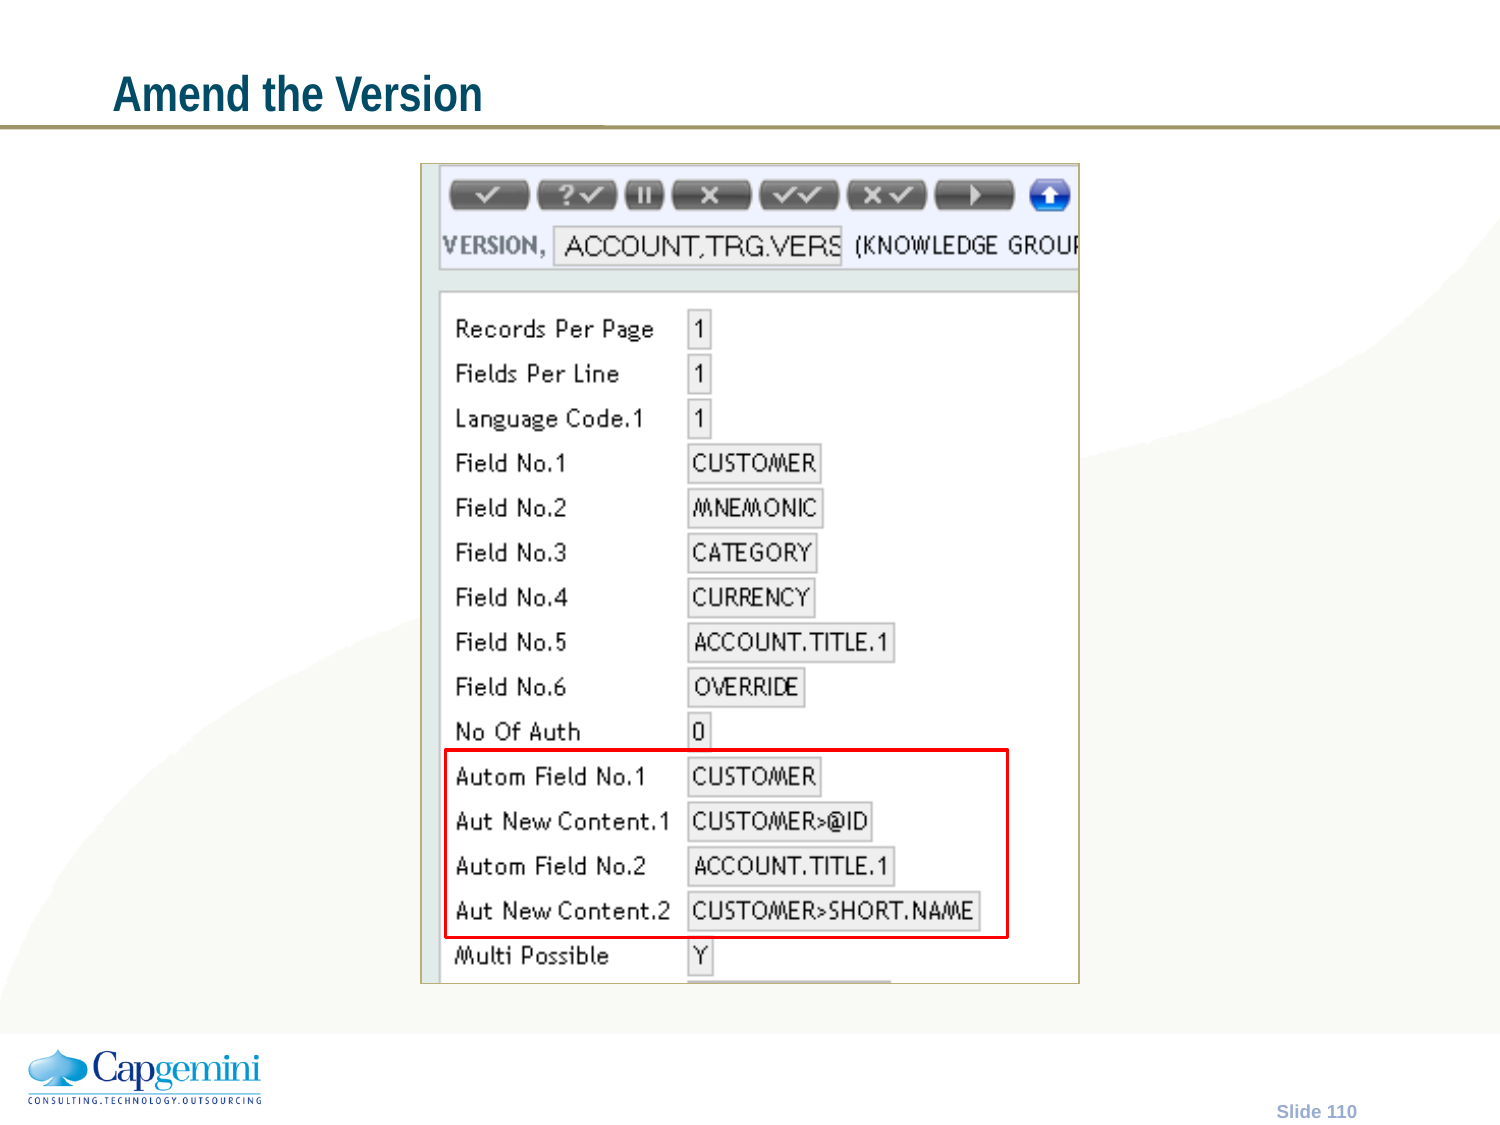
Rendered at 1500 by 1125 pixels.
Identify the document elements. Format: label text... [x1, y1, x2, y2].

title Amend the Version [97, 59, 1248, 123]
text_box Slide 109 [1172, 1093, 1373, 1125]
picture [0, 0, 1500, 125]
picture [0, 130, 1500, 1125]
